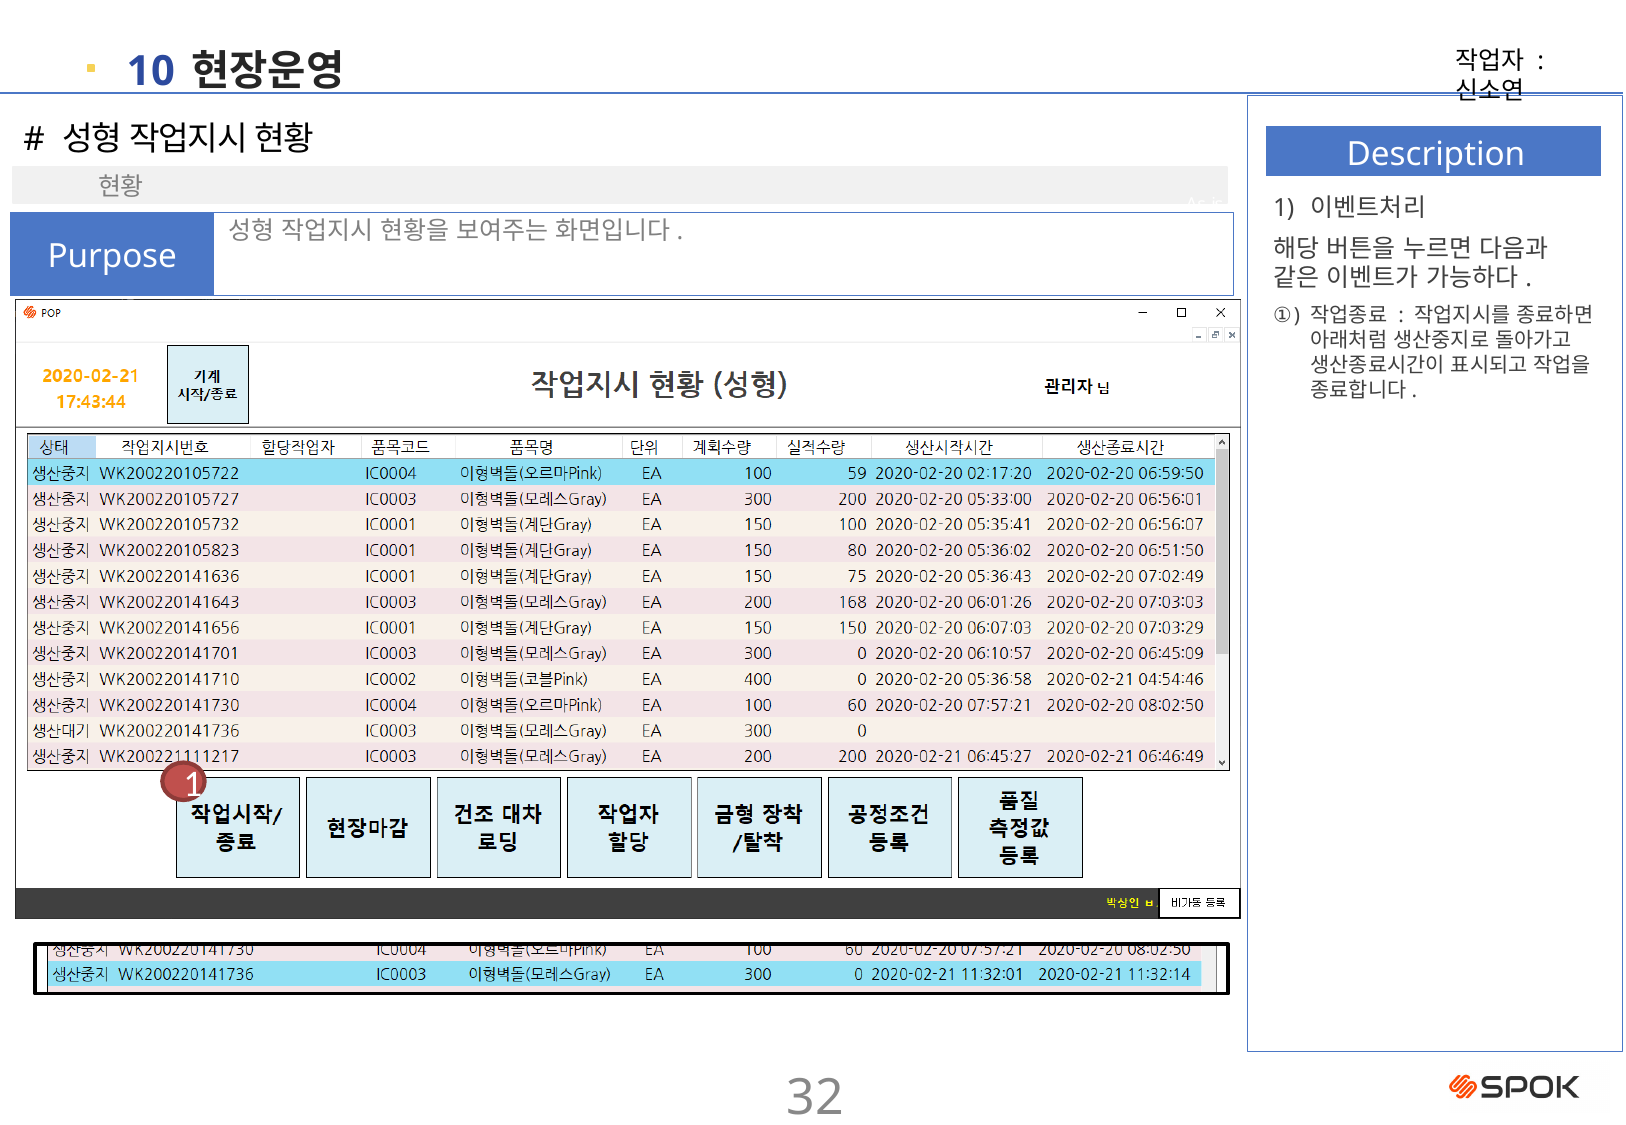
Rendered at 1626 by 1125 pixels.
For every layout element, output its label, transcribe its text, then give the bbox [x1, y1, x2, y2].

slide_number 32 [483, 1064, 1142, 1125]
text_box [10, 190, 1234, 297]
picture [36, 945, 1227, 993]
picture [1449, 1060, 1610, 1114]
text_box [0, 92, 1623, 1052]
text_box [11, 166, 1229, 189]
text_box 작업자 : 신소연 [1440, 37, 1625, 94]
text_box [87, 42, 408, 91]
